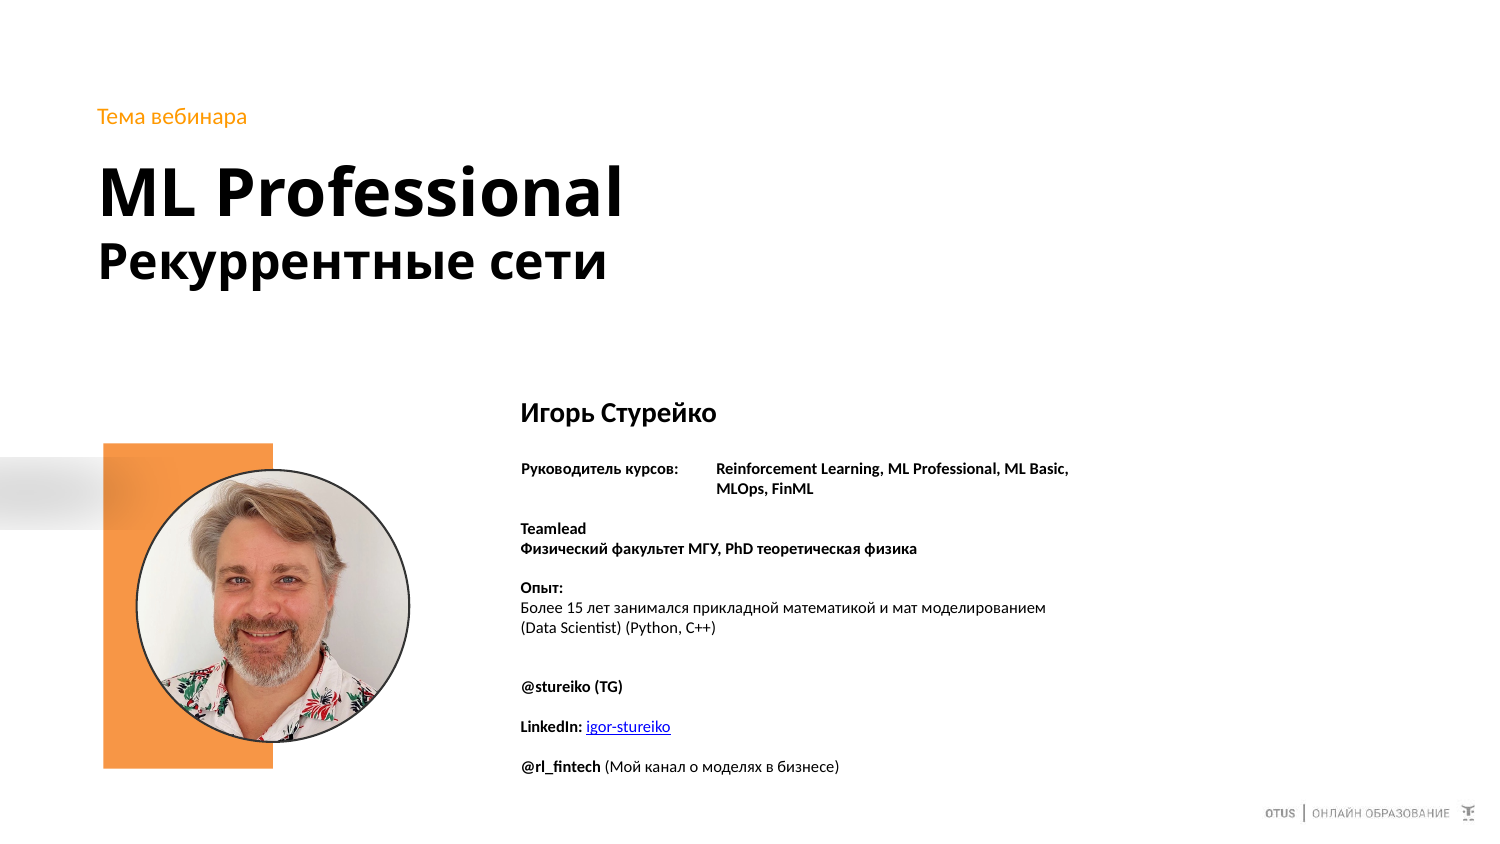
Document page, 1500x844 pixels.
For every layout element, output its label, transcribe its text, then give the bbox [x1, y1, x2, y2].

subtitle Игорь Стурейко [505, 378, 1467, 443]
text_box [103, 443, 273, 468]
text_box [103, 528, 273, 769]
title ML Professional Рекуррентные сети [82, 134, 1480, 305]
picture [1262, 799, 1475, 825]
picture [136, 469, 410, 743]
text_box Руководитель курсов: Reinforcement Learning, ML Professional, ML Basic, MLOps, FinML Teamlead Физический факультет МГУ, PhD теоретическая физика Опыт: Более 15 лет занимался прикладной математикой и мат моделированием (Data Scientist) (Python, С++) @stureiko (TG) LinkedIn: igor-stureiko @rl_fintech (Мой канал о моделях в бизнесе) [505, 443, 1480, 794]
subtitle Тема вебинара [82, 85, 1362, 144]
